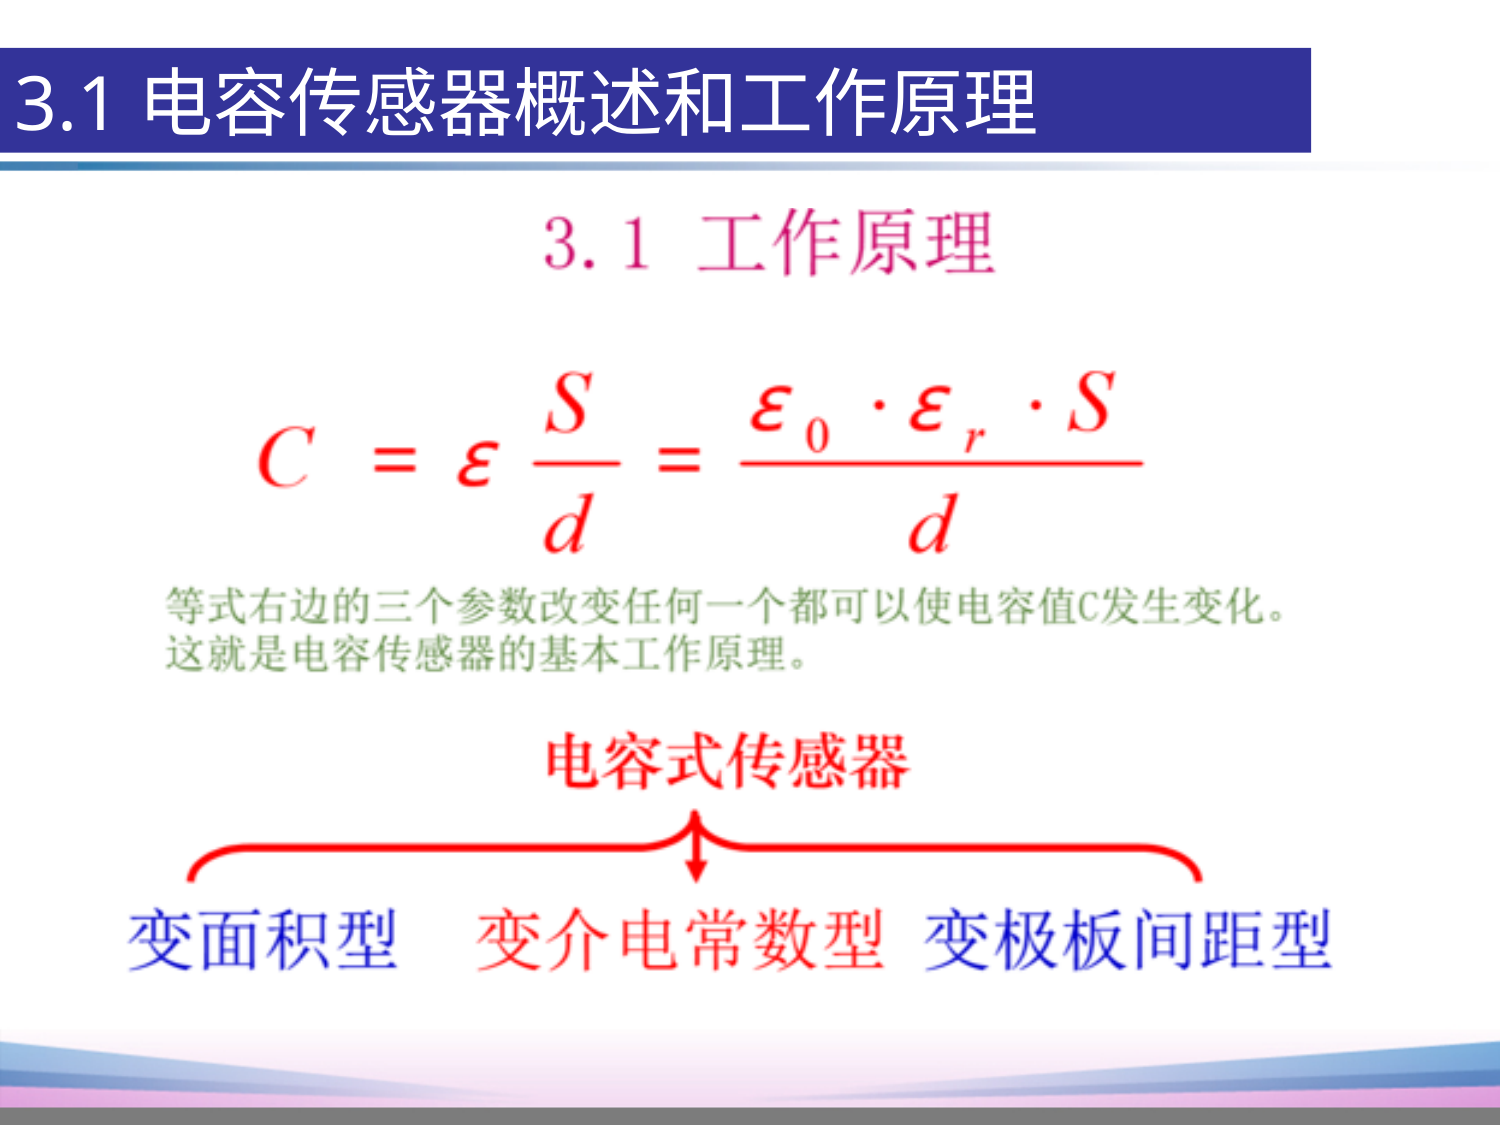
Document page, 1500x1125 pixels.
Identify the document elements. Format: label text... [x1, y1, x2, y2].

text_box 3.1电容传感器概述和工作原理 [0, 47, 1312, 153]
picture [0, 0, 1500, 1125]
